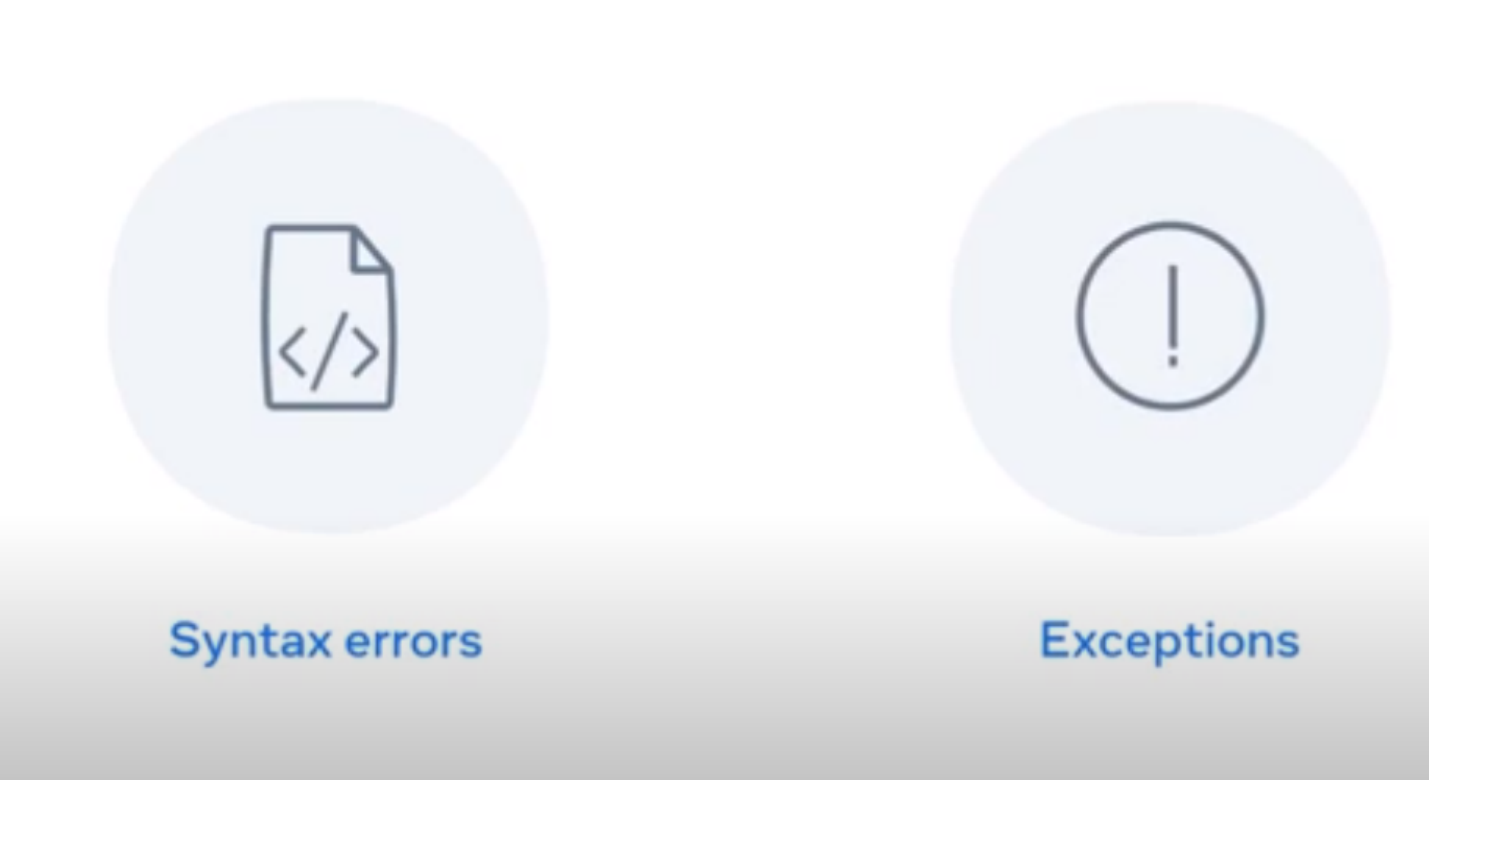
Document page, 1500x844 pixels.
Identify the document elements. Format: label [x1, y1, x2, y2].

picture [0, 0, 1429, 780]
